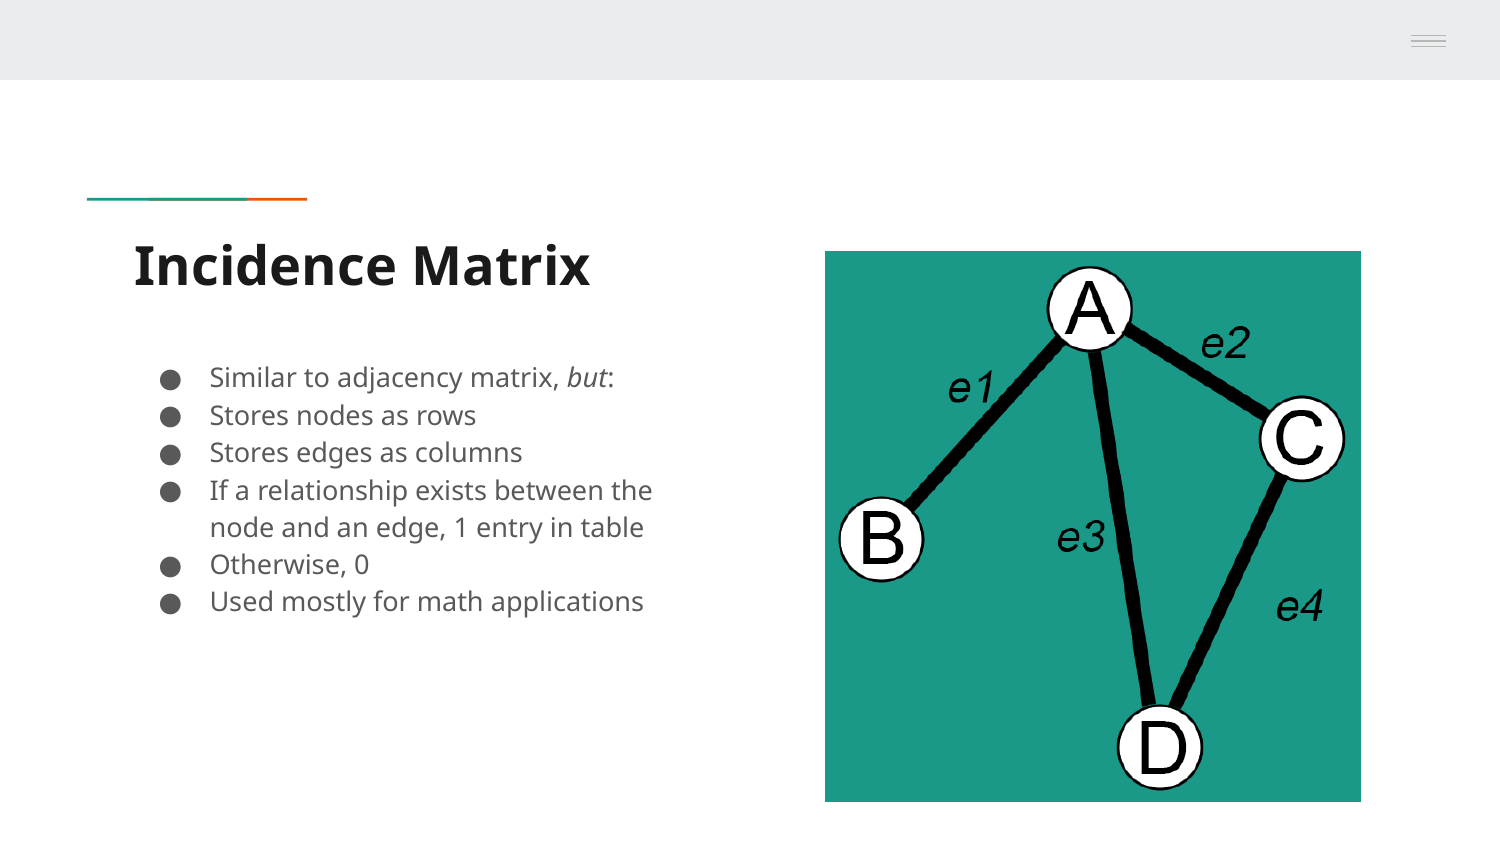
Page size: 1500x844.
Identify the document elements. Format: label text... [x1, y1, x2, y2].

list Similar to adjacency matrix, but: Stores nodes as rows Stores edges as columns If a relationship exists between the node and an edge, 1 entry in table Otherwise, 0 Used mostly for math applications [119, 341, 739, 712]
picture [824, 251, 1362, 802]
title Incidence Matrix [119, 216, 1381, 305]
